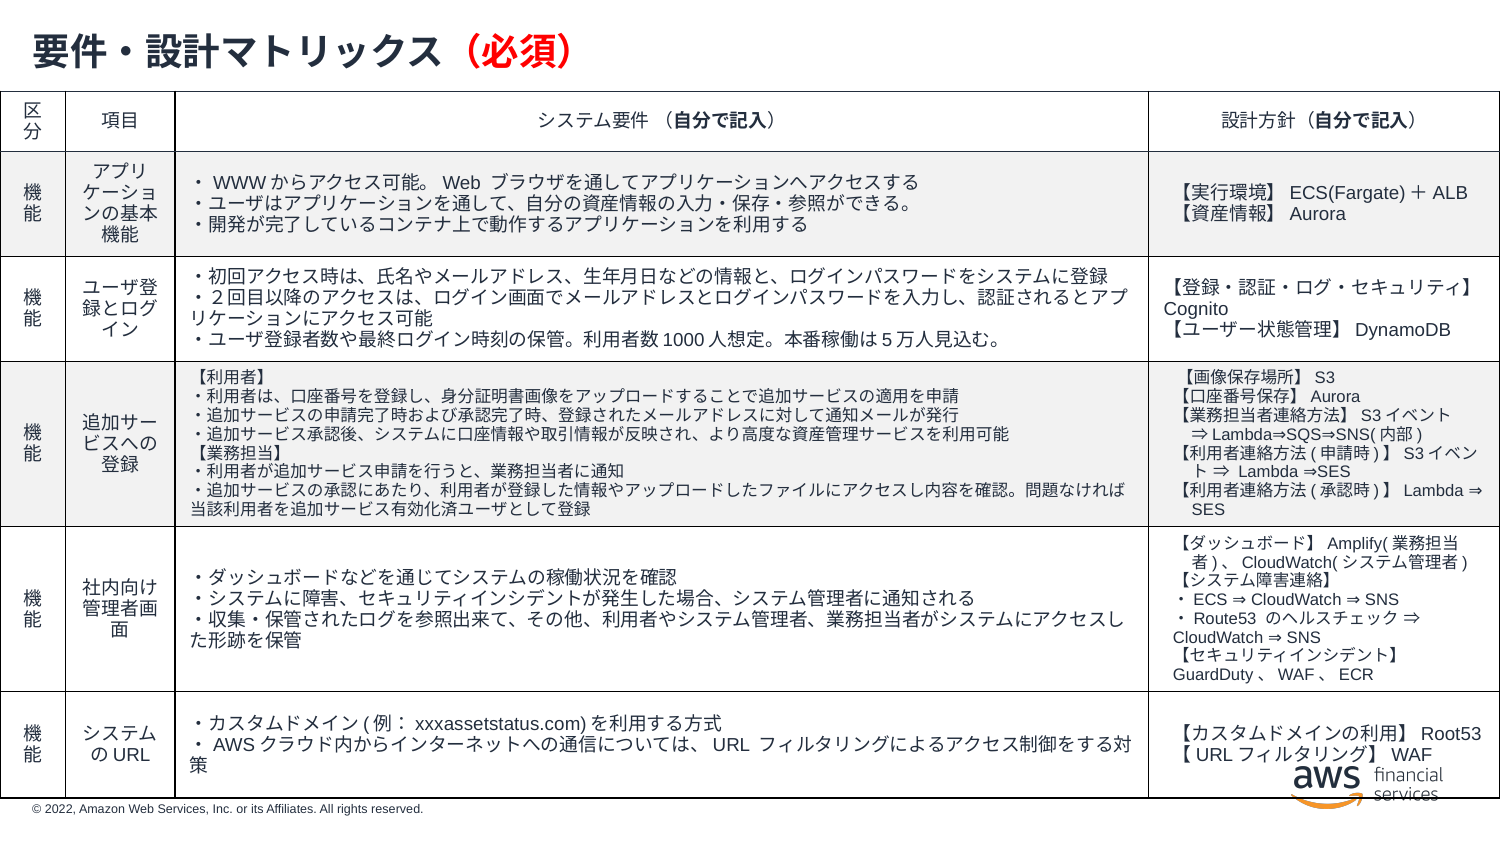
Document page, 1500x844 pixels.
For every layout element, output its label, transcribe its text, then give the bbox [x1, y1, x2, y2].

table_header 項目 [66, 92, 174, 151]
table_header 設計方針（自分で記入） [1149, 92, 1499, 151]
table_cell 【登録・認証・ログ・セキュリティ】Cognito 【ユーザー状態管理】DynamoDB [1149, 257, 1499, 361]
table_cell 機能 [1, 692, 65, 797]
table_cell 【カスタムドメインの利用】Root53 【URLフィルタリング】WAF [1149, 692, 1499, 797]
table_cell ユーザ登録とログイン [66, 257, 174, 361]
table_cell 機能 [1, 362, 65, 526]
table_cell 【利用者】 ・利用者は、口座番号を登録し、身分証明書画像をアップロードすることで追加サービスの適用を申請 ・追加サービスの申請完了時および承認完了時、登録されたメールアドレスに対して通知メールが発行 ・追加サービス承認後、システムに口座情報や取引情報が反映され、より高度な資産管理サービスを利用可能 【業務担当】 ・利用者が追加サービス申請を行うと、業務担当者に通知 ・追加サービスの承認にあたり、利用者が登録した情報やアップロードしたファイルにアクセスし内容を確認。問題なければ当該利用者を追加サービス有効化済ユーザとして登録 [176, 362, 1148, 526]
table_cell 【画像保存場所】S3 【口座番号保存】Aurora 【業務担当者連絡方法】S3イベント⇒Lambda⇒SQS⇒SNS(内部) 【利用者連絡方法(申請時)】S3イベント ⇒ Lambda ⇒SES 【利用者連絡方法(承認時)】Lambda ⇒ SES [1149, 362, 1499, 526]
table_cell 機能 [1, 257, 65, 361]
table_cell ・WWWからアクセス可能。Web ブラウザを通してアプリケーションへアクセスする ・ユーザはアプリケーションを通して、自分の資産情報の入力・保存・参照ができる。 ・開発が完了しているコンテナ上で動作するアプリケーションを利用する [176, 152, 1148, 256]
table_cell ・初回アクセス時は、氏名やメールアドレス、生年月日などの情報と、ログインパスワードをシステムに登録 ・２回目以降のアクセスは、ログイン画面でメールアドレスとログインパスワードを入力し、認証されるとアプリケーションにアクセス可能 ・ユーザ登録者数や最終ログイン時刻の保管。利用者数1000人想定。本番稼働は5万人見込む。 [176, 257, 1148, 361]
title 要件・設計マトリックス（必須） [17, 20, 1415, 91]
table_cell 機能 [1, 152, 65, 256]
table_cell ・カスタムドメイン(例：xxxassetstatus.com)を利用する方式 ・AWSクラウド内からインターネットへの通信については、URL フィルタリングによるアクセス制御をする対策 [176, 692, 1148, 797]
table_cell 【実行環境】ECS(Fargate)＋ALB 【資産情報】Aurora [1149, 152, 1499, 256]
table_cell 【ダッシュボード】Amplify(業務担当者)、CloudWatch(システム管理者) 【システム障害連絡】 ・ECS ⇒ CloudWatch ⇒ SNS ・Route53 のヘルスチェック ⇒ CloudWatch ⇒ SNS 【セキュリティインシデント】 GuardDuty、WAF、ECR [1149, 527, 1499, 691]
table_header システム要件 （自分で記入） [176, 92, 1148, 151]
table_header 区分 [1, 92, 65, 151]
table_cell システムのURL [66, 692, 174, 797]
table_cell 機能 [1, 527, 65, 691]
picture [1291, 799, 1444, 809]
table_cell アプリケーションの基本機能 [66, 152, 174, 256]
table_cell ・ダッシュボードなどを通じてシステムの稼働状況を確認 ・システムに障害、セキュリティインシデントが発生した場合、システム管理者に通知される ・収集・保管されたログを参照出来て、その他、利用者やシステム管理者、業務担当者がシステムにアクセスした形跡を保管 [176, 527, 1148, 691]
table_cell 追加サービスへの登録 [66, 362, 174, 526]
table_cell 社内向け管理者画面 [66, 527, 174, 691]
